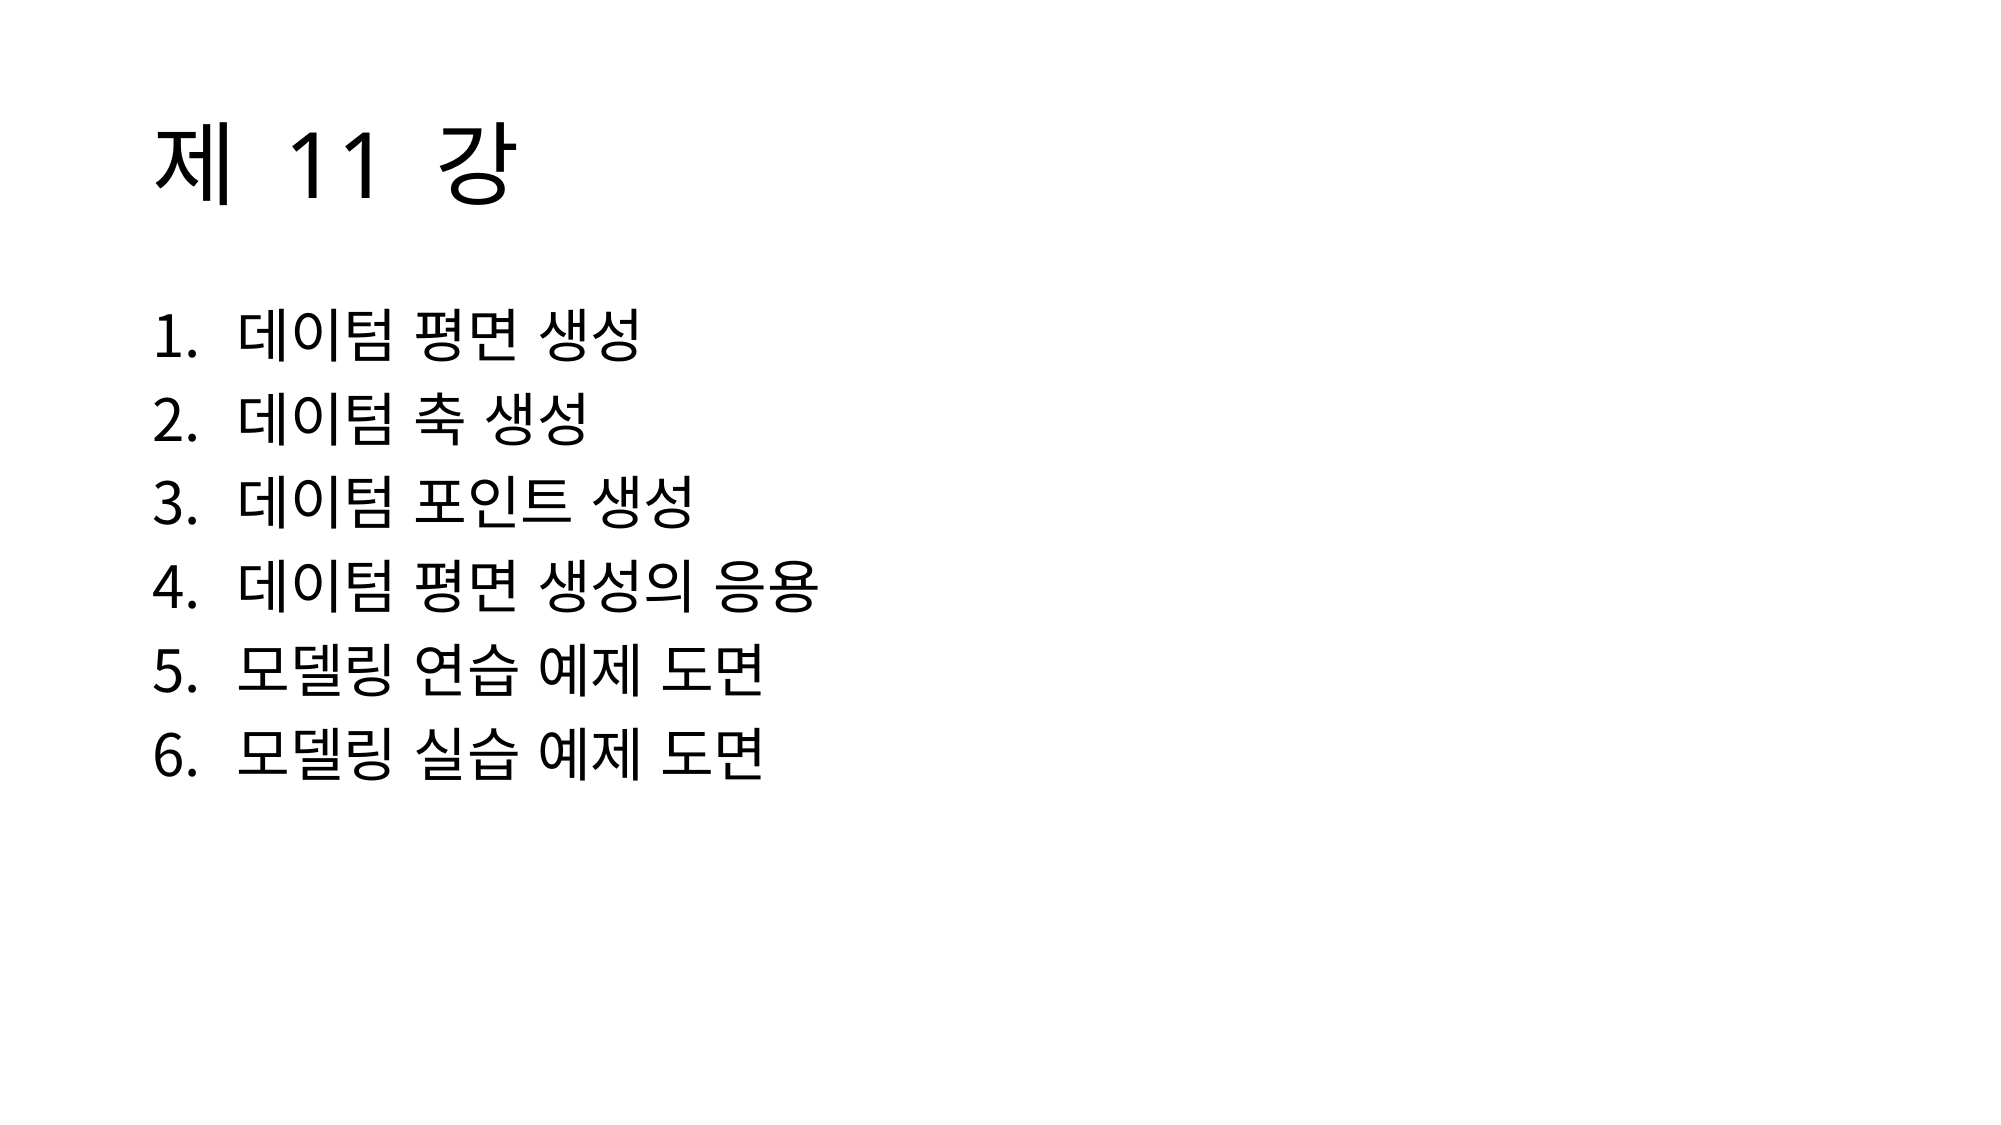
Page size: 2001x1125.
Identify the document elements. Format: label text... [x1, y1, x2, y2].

title 제 11 강 [137, 59, 1863, 278]
list 데이텀 평면 생성 데이텀 축 생성 데이텀 포인트 생성 데이텀 평면 생성의 응용 모델링 연습 예제 도면 모델링 실습 예제 도면 [137, 299, 1863, 1014]
